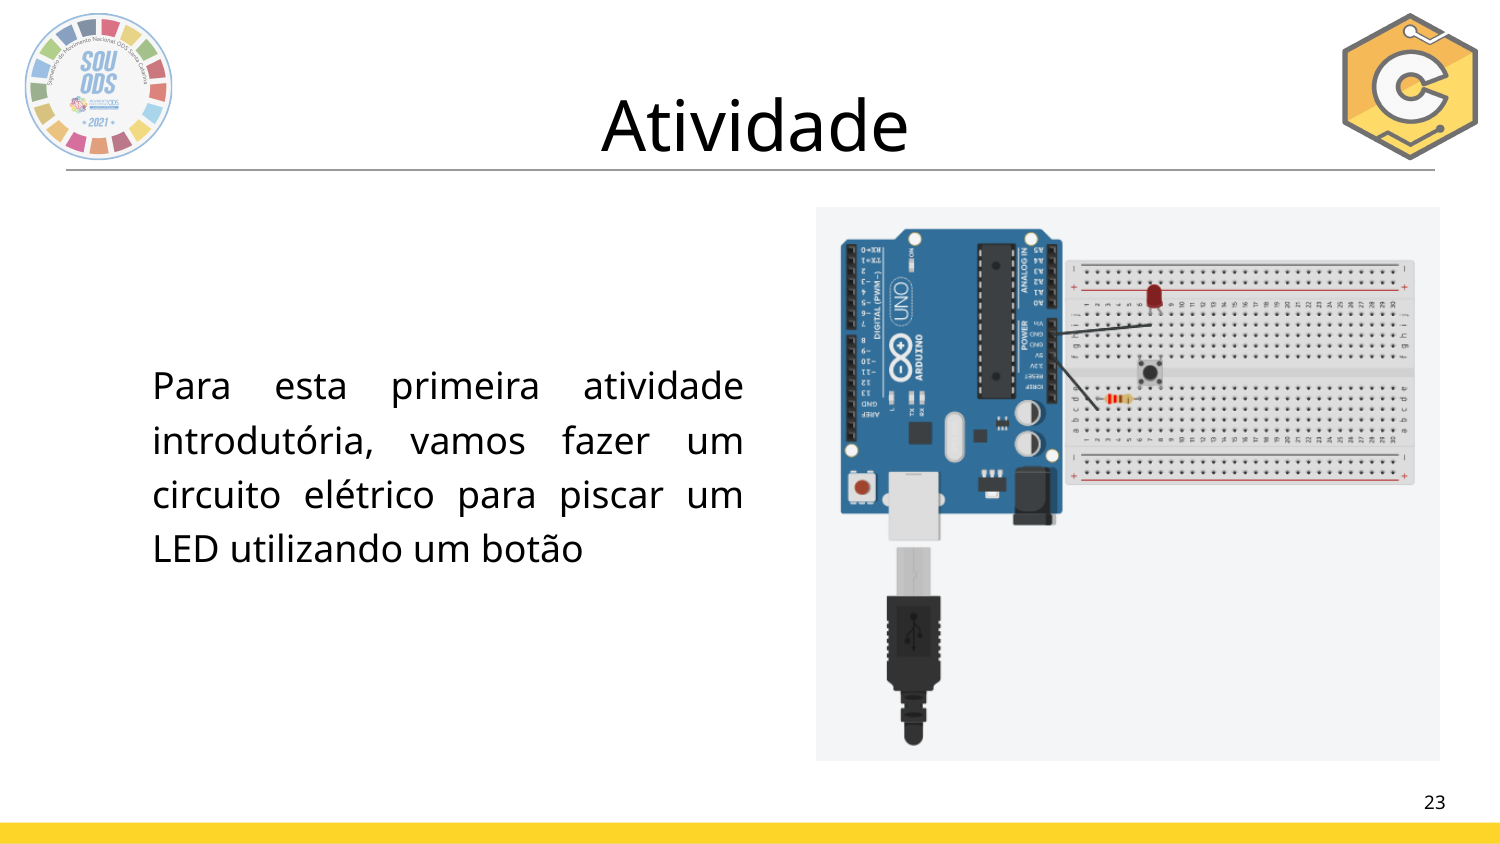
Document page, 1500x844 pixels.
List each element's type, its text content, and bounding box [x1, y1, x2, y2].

text_box [0, 822, 1500, 844]
slide_number ‹#› [1415, 795, 1451, 822]
text_box Atividade [97, 65, 1415, 138]
text_box Para esta primeira atividade introdutória, vamos fazer um circuito elétrico para piscar um LED utilizando um botão [70, 207, 813, 716]
picture [816, 207, 1440, 761]
